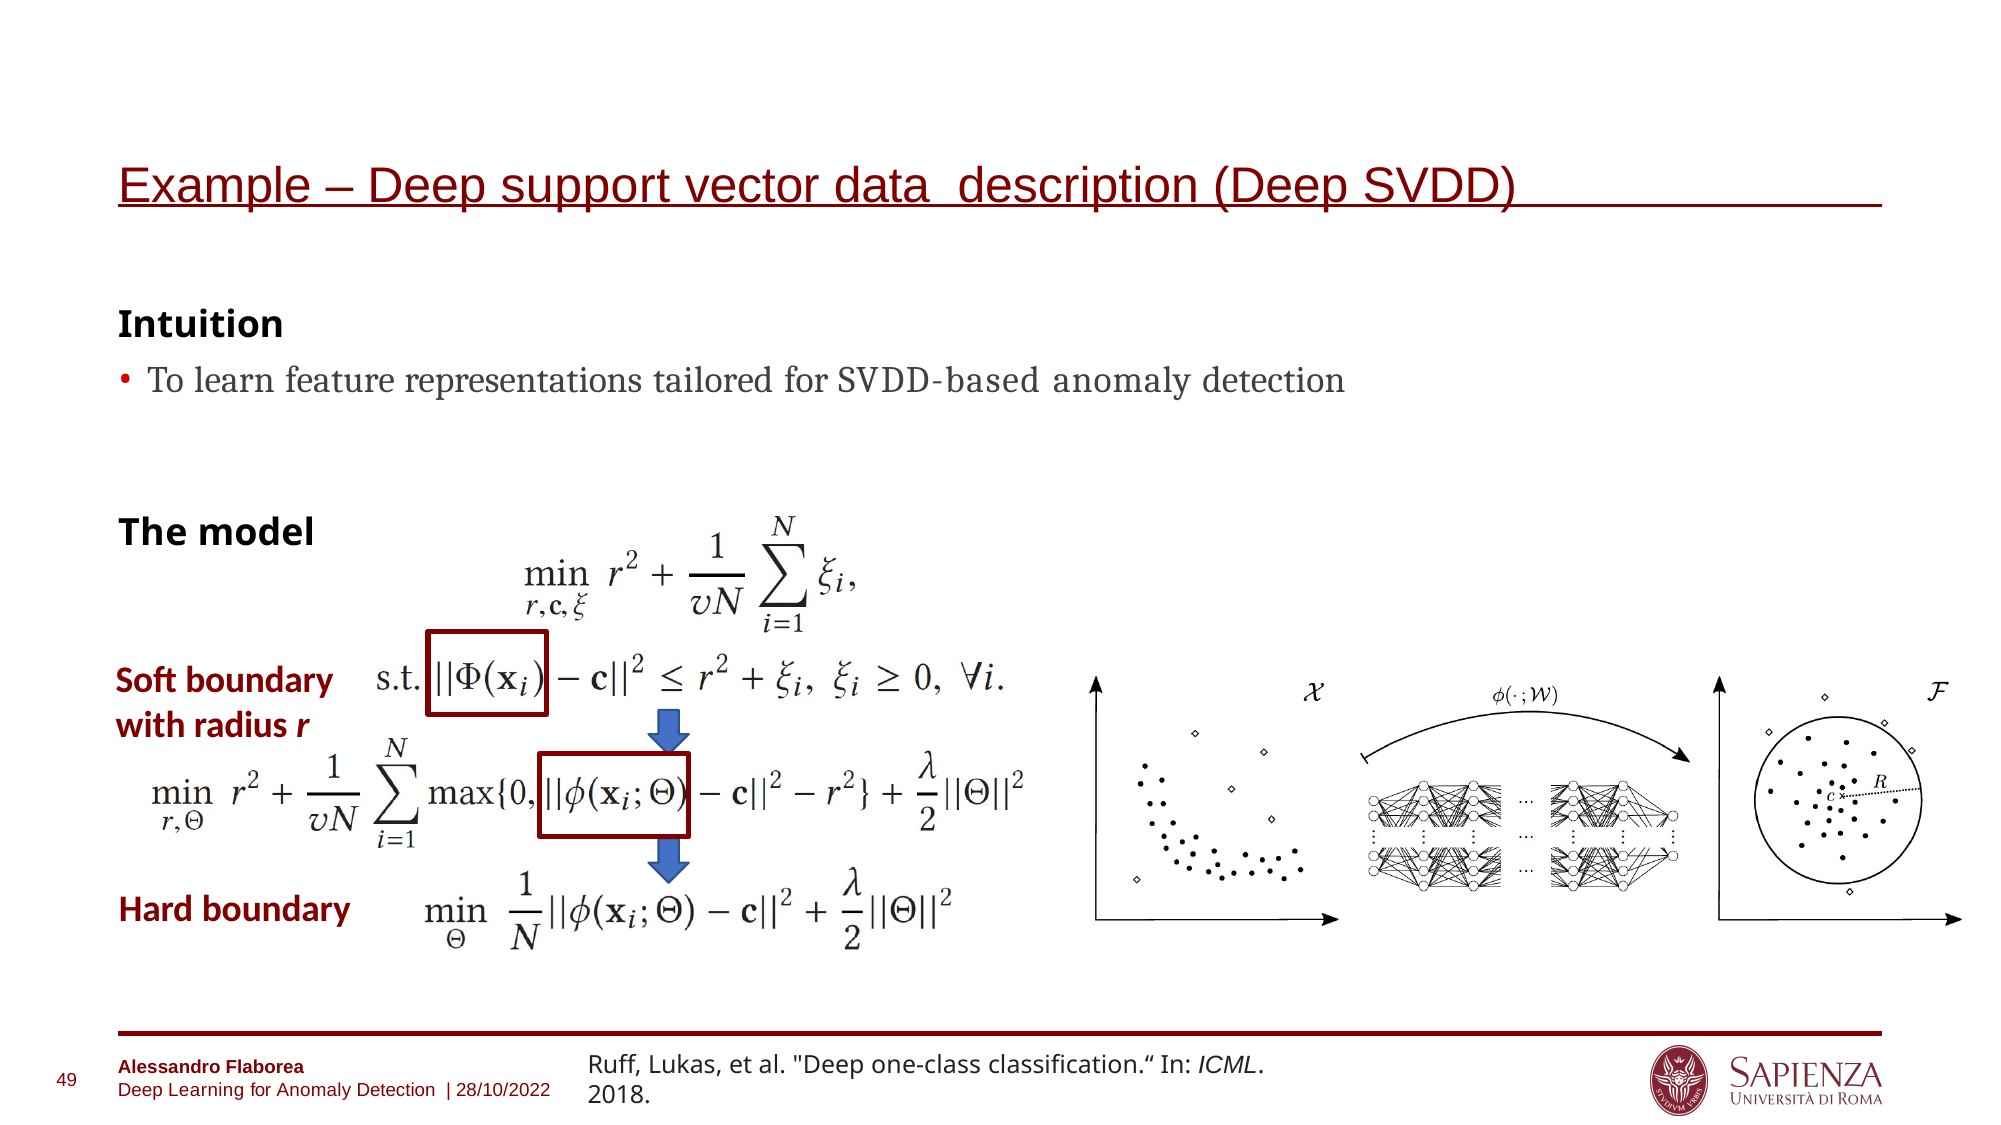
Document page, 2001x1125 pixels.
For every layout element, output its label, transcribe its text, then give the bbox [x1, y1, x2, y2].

picture [1650, 1045, 1882, 1116]
slide_number 49 [50, 1052, 88, 1125]
text_box Ruff, Lukas, et al. "Deep one-class classification.“ In: ICML. 2018. [585, 1048, 1315, 1109]
text_box Hard boundary [116, 881, 146, 929]
title Example – Deep support vector data description (Deep SVDD) [116, 118, 1604, 319]
text_box Intuition To learn feature representations tailored for SVDD-based anomaly detection The model [115, 286, 1554, 553]
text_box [151, 505, 1029, 950]
text_box Soft boundary with radius r [113, 653, 146, 746]
picture [1089, 675, 1963, 927]
